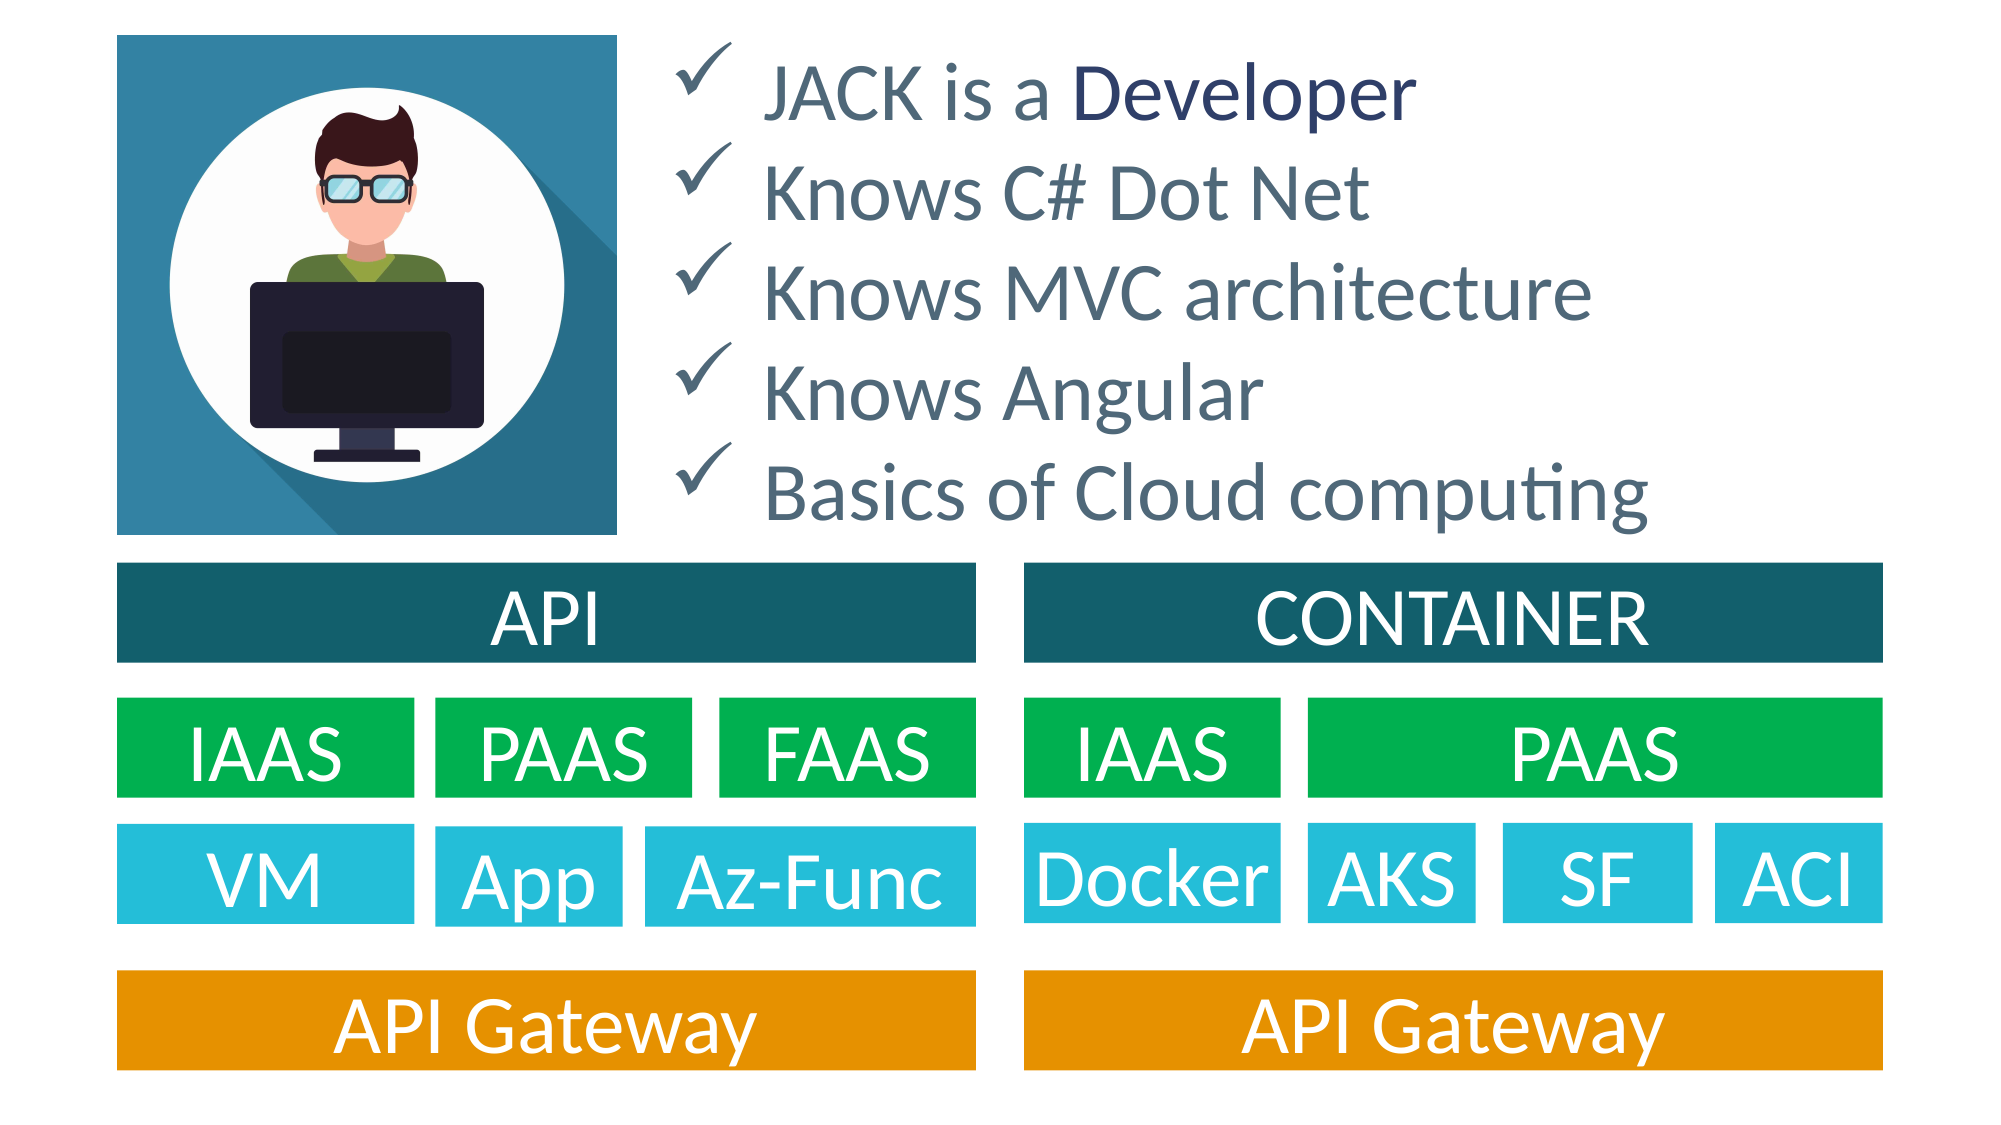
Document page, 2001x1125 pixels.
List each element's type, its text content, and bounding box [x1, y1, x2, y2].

text_box Docker [1024, 822, 1281, 924]
text_box App [435, 826, 623, 927]
text_box PAAS [435, 697, 693, 798]
text_box API [117, 562, 976, 663]
picture [117, 35, 617, 535]
text_box VM [117, 823, 415, 924]
text_box AKS [1307, 822, 1476, 924]
text_box JACK is a Developer Knows C# Dot Net Knows MVC architecture Knows Angular Basics of Cloud computing [669, 36, 1971, 537]
text_box Az-Func [645, 826, 976, 927]
text_box PAAS [1307, 697, 1883, 798]
text_box API Gateway [1024, 970, 1883, 1071]
text_box IAAS [1024, 697, 1281, 798]
text_box IAAS [117, 697, 415, 798]
text_box FAAS [719, 697, 976, 798]
text_box SF [1502, 822, 1693, 924]
text_box API Gateway [117, 970, 976, 1071]
text_box CONTAINER [1024, 562, 1883, 663]
text_box ACI [1715, 822, 1883, 924]
